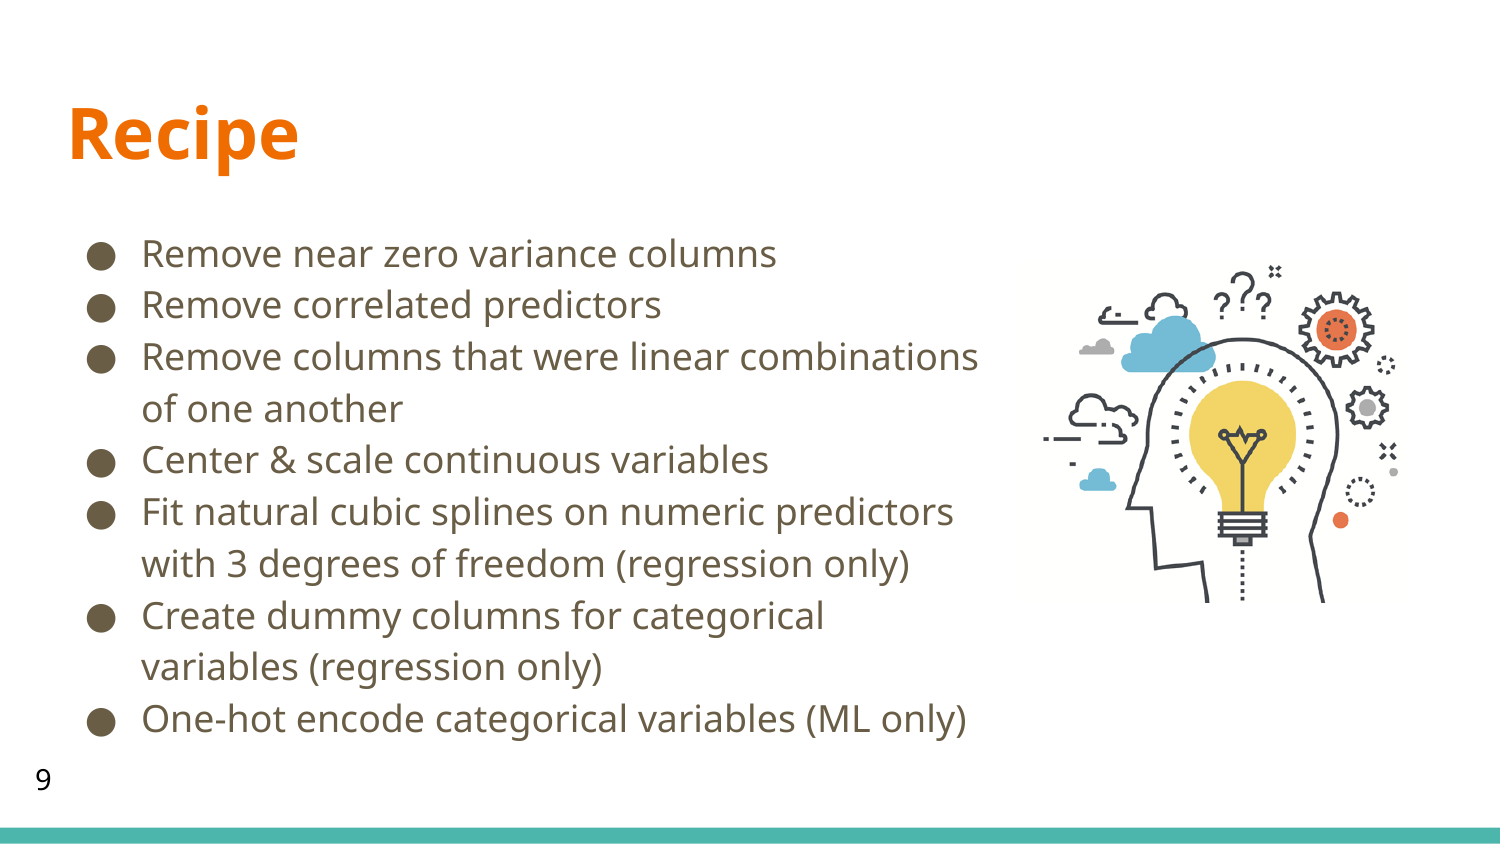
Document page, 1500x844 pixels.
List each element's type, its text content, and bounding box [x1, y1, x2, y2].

text_box 9 [19, 746, 106, 812]
list Remove near zero variance columns Remove correlated predictors Remove columns that were linear combinations of one another Center & scale continuous variables Fit natural cubic splines on numeric predictors with 3 degrees of freedom (regression only) Create dummy columns for categorical variables (regression only) One-hot encode categorical variables (ML only) [51, 207, 997, 779]
title Recipe [51, 72, 1449, 189]
picture [1019, 259, 1411, 604]
